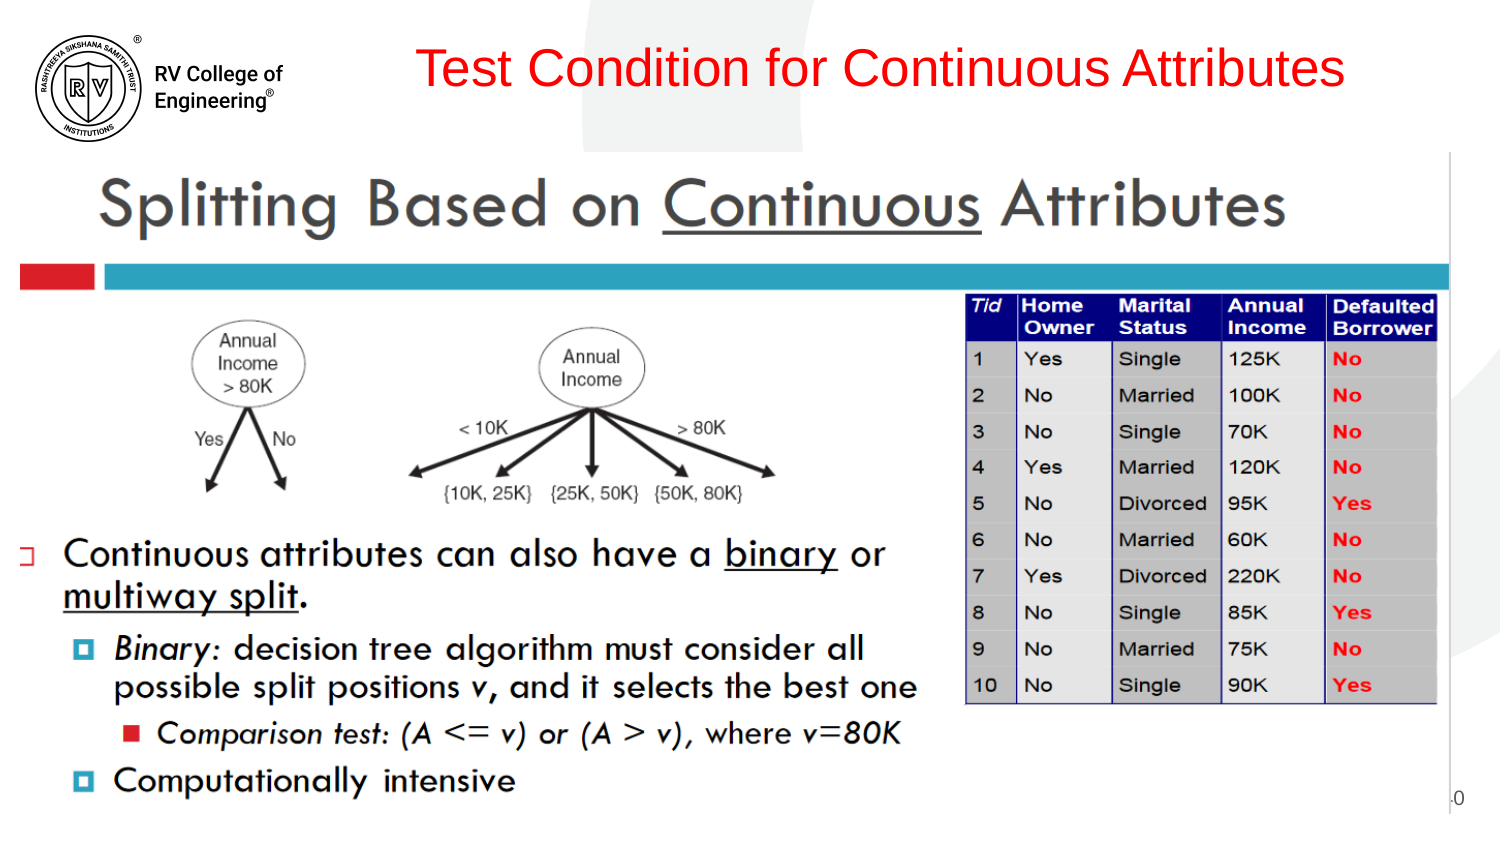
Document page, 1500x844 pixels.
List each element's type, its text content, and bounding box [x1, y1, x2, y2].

slide_number 40 [1389, 764, 1480, 830]
picture [0, 0, 1500, 844]
title Test Condition for Continuous Attributes [331, 18, 1431, 113]
